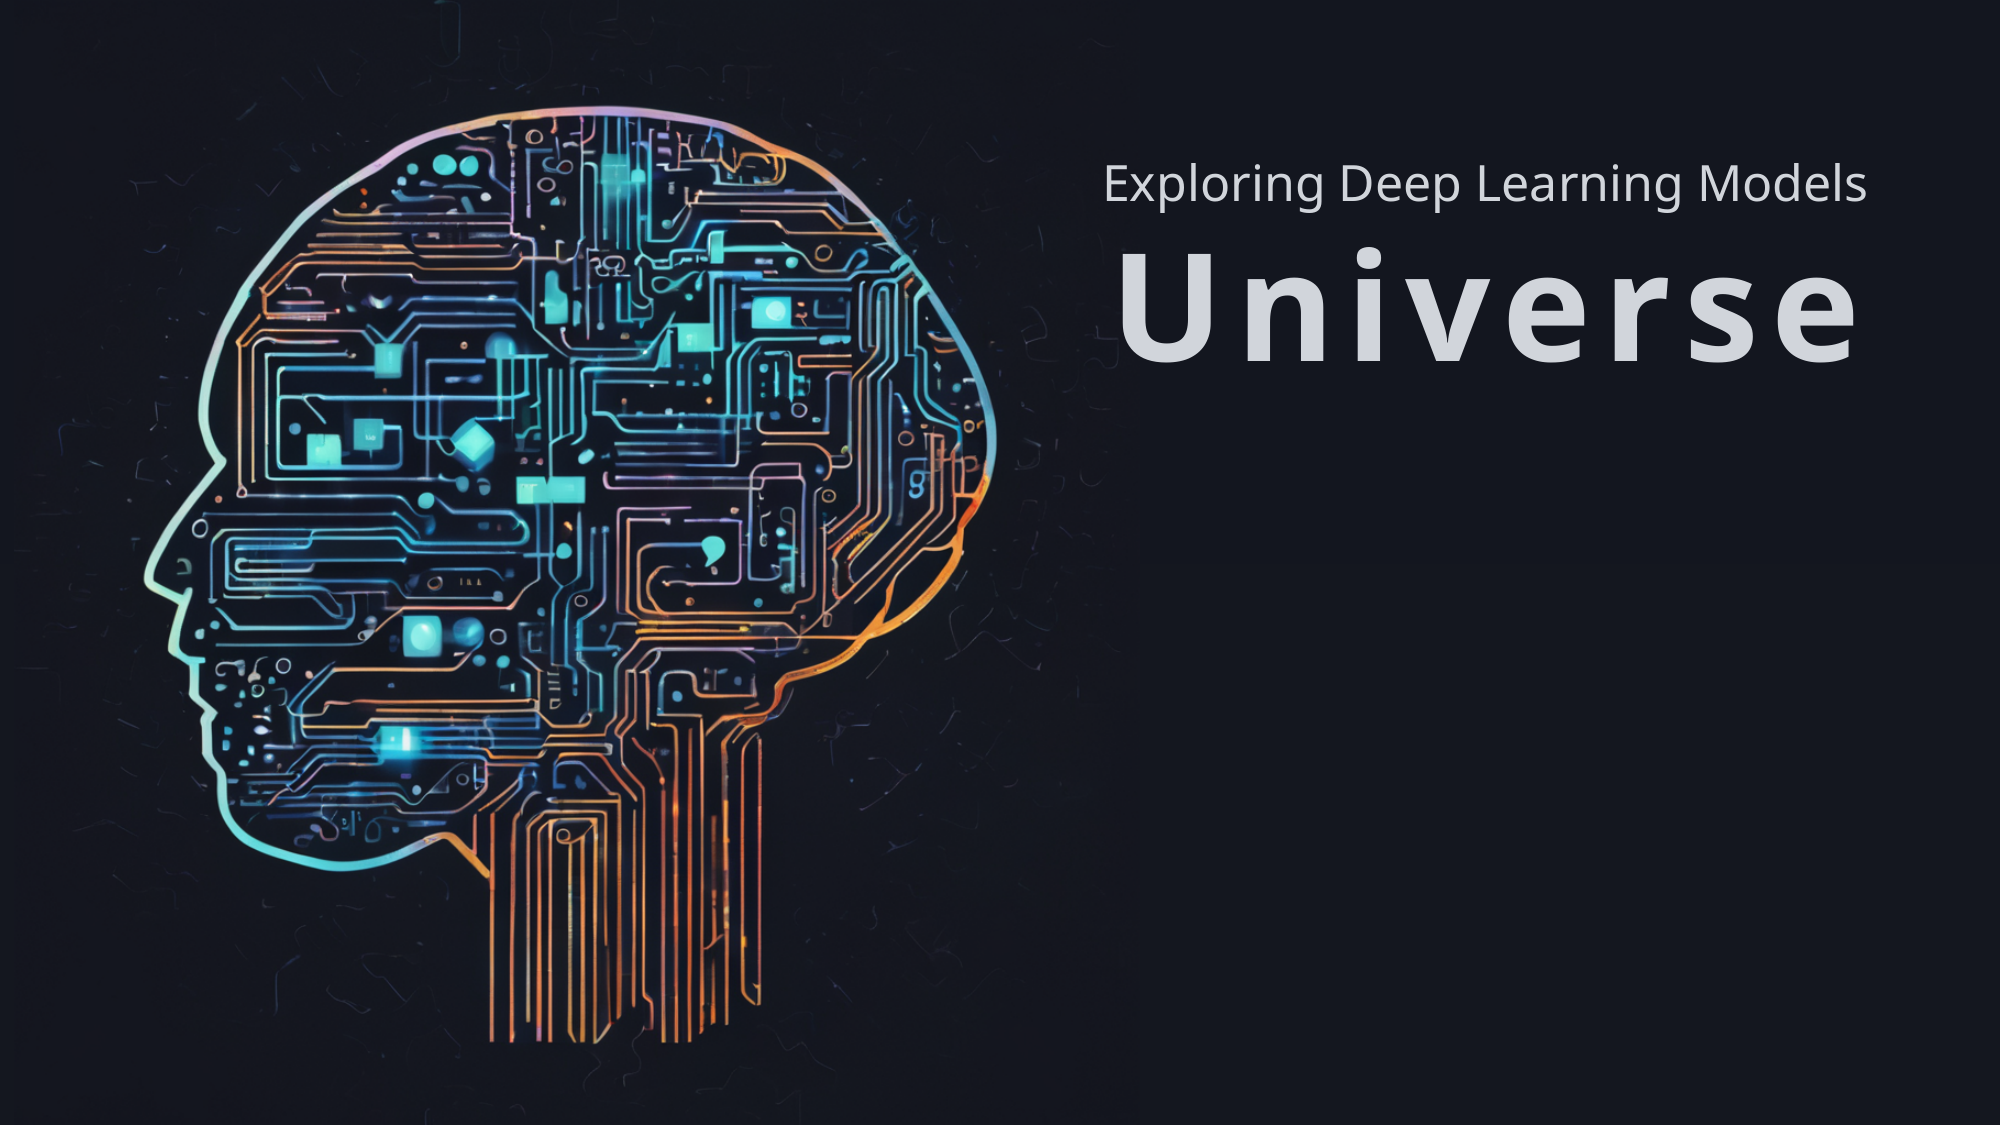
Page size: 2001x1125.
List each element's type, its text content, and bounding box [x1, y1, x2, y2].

text_box Exploring Deep Learning Models Universe [1140, 144, 1884, 400]
picture [14, 0, 1140, 1125]
